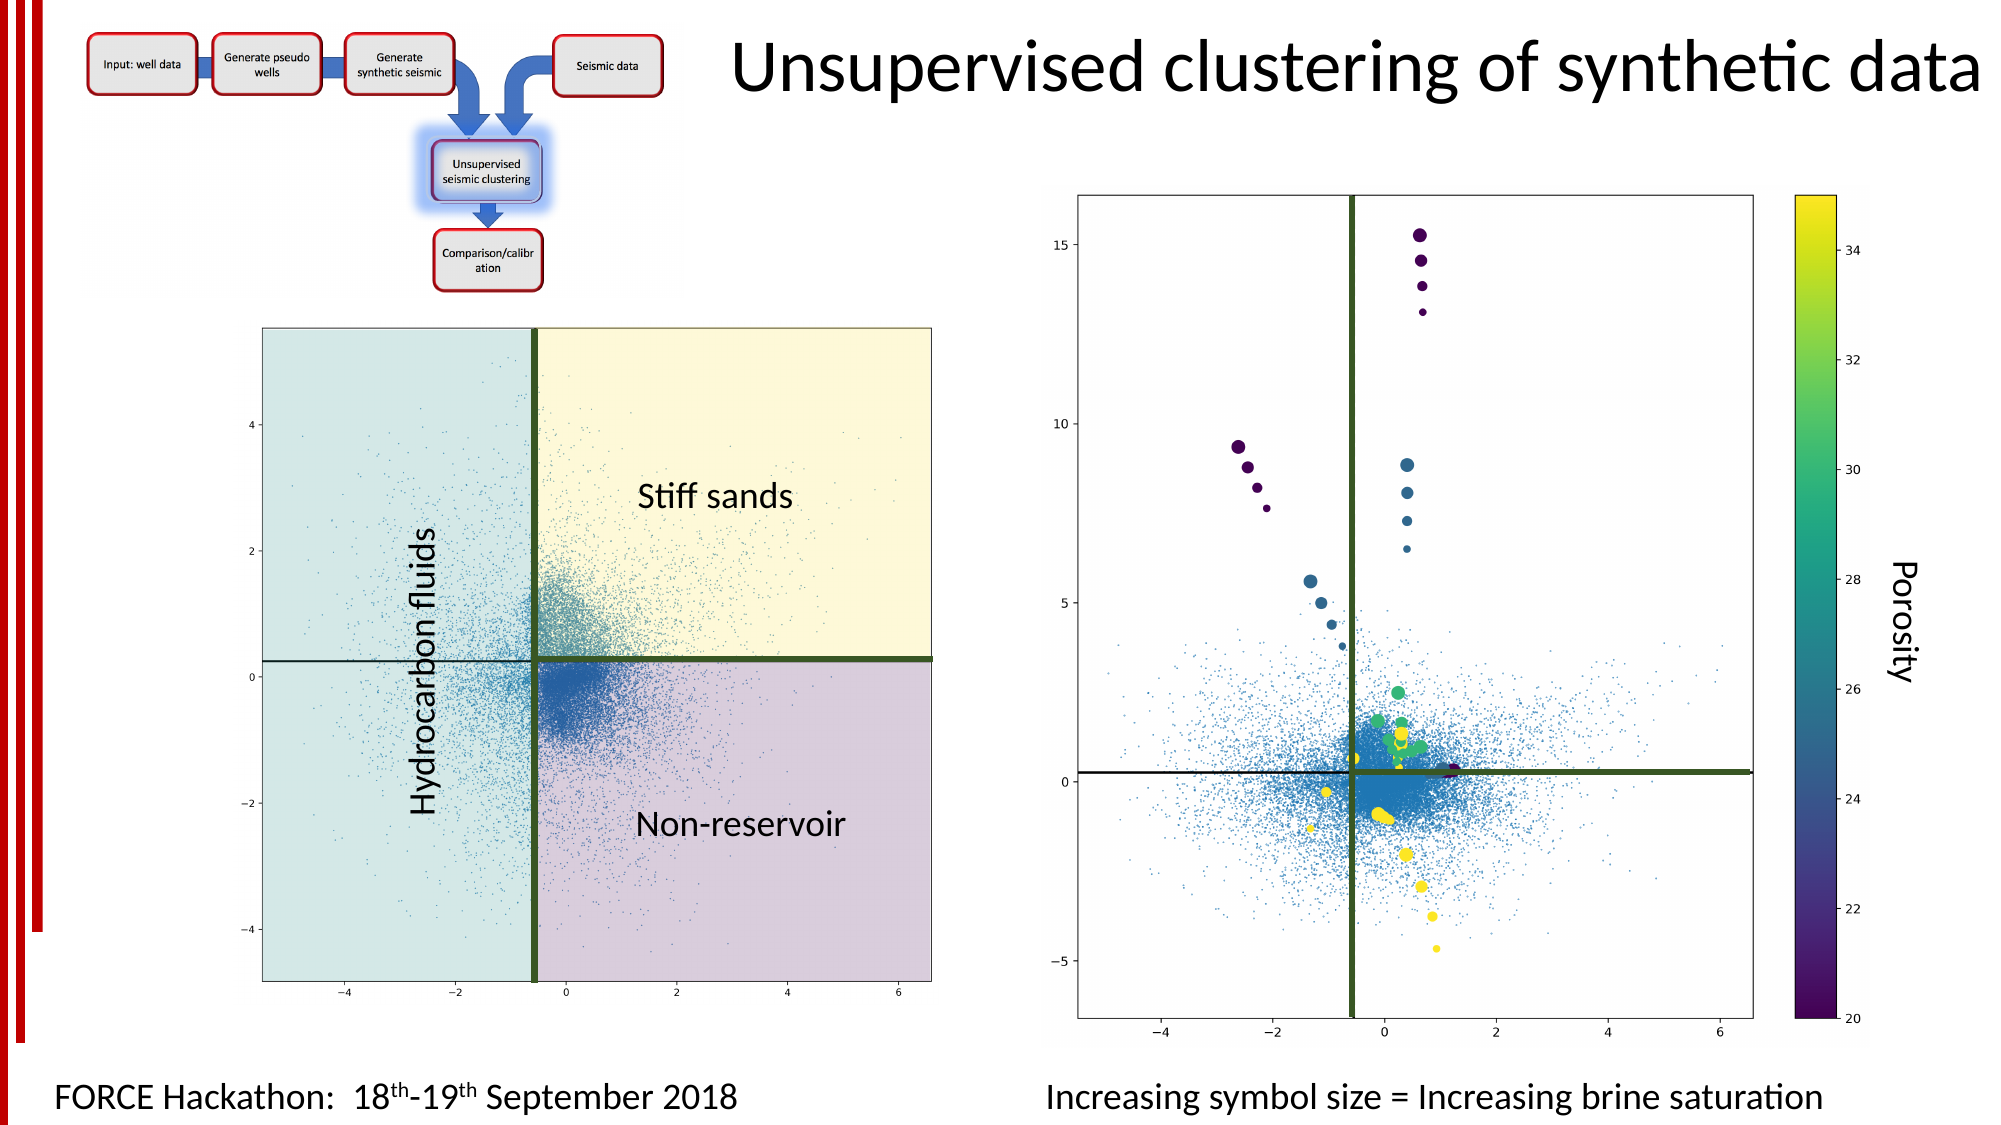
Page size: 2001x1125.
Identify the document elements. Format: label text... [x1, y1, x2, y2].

picture [233, 320, 939, 1005]
picture [1041, 185, 1870, 1048]
text_box Porosity [1878, 545, 1939, 708]
subtitle Unsupervised clustering of synthetic data [491, 0, 2000, 136]
text_box Increasing symbol size = Increasing brine saturation [1030, 1064, 1840, 1125]
text_box FORCE Hackathon: 18th-19th September 2018 [39, 1064, 761, 1125]
picture [80, 22, 684, 298]
